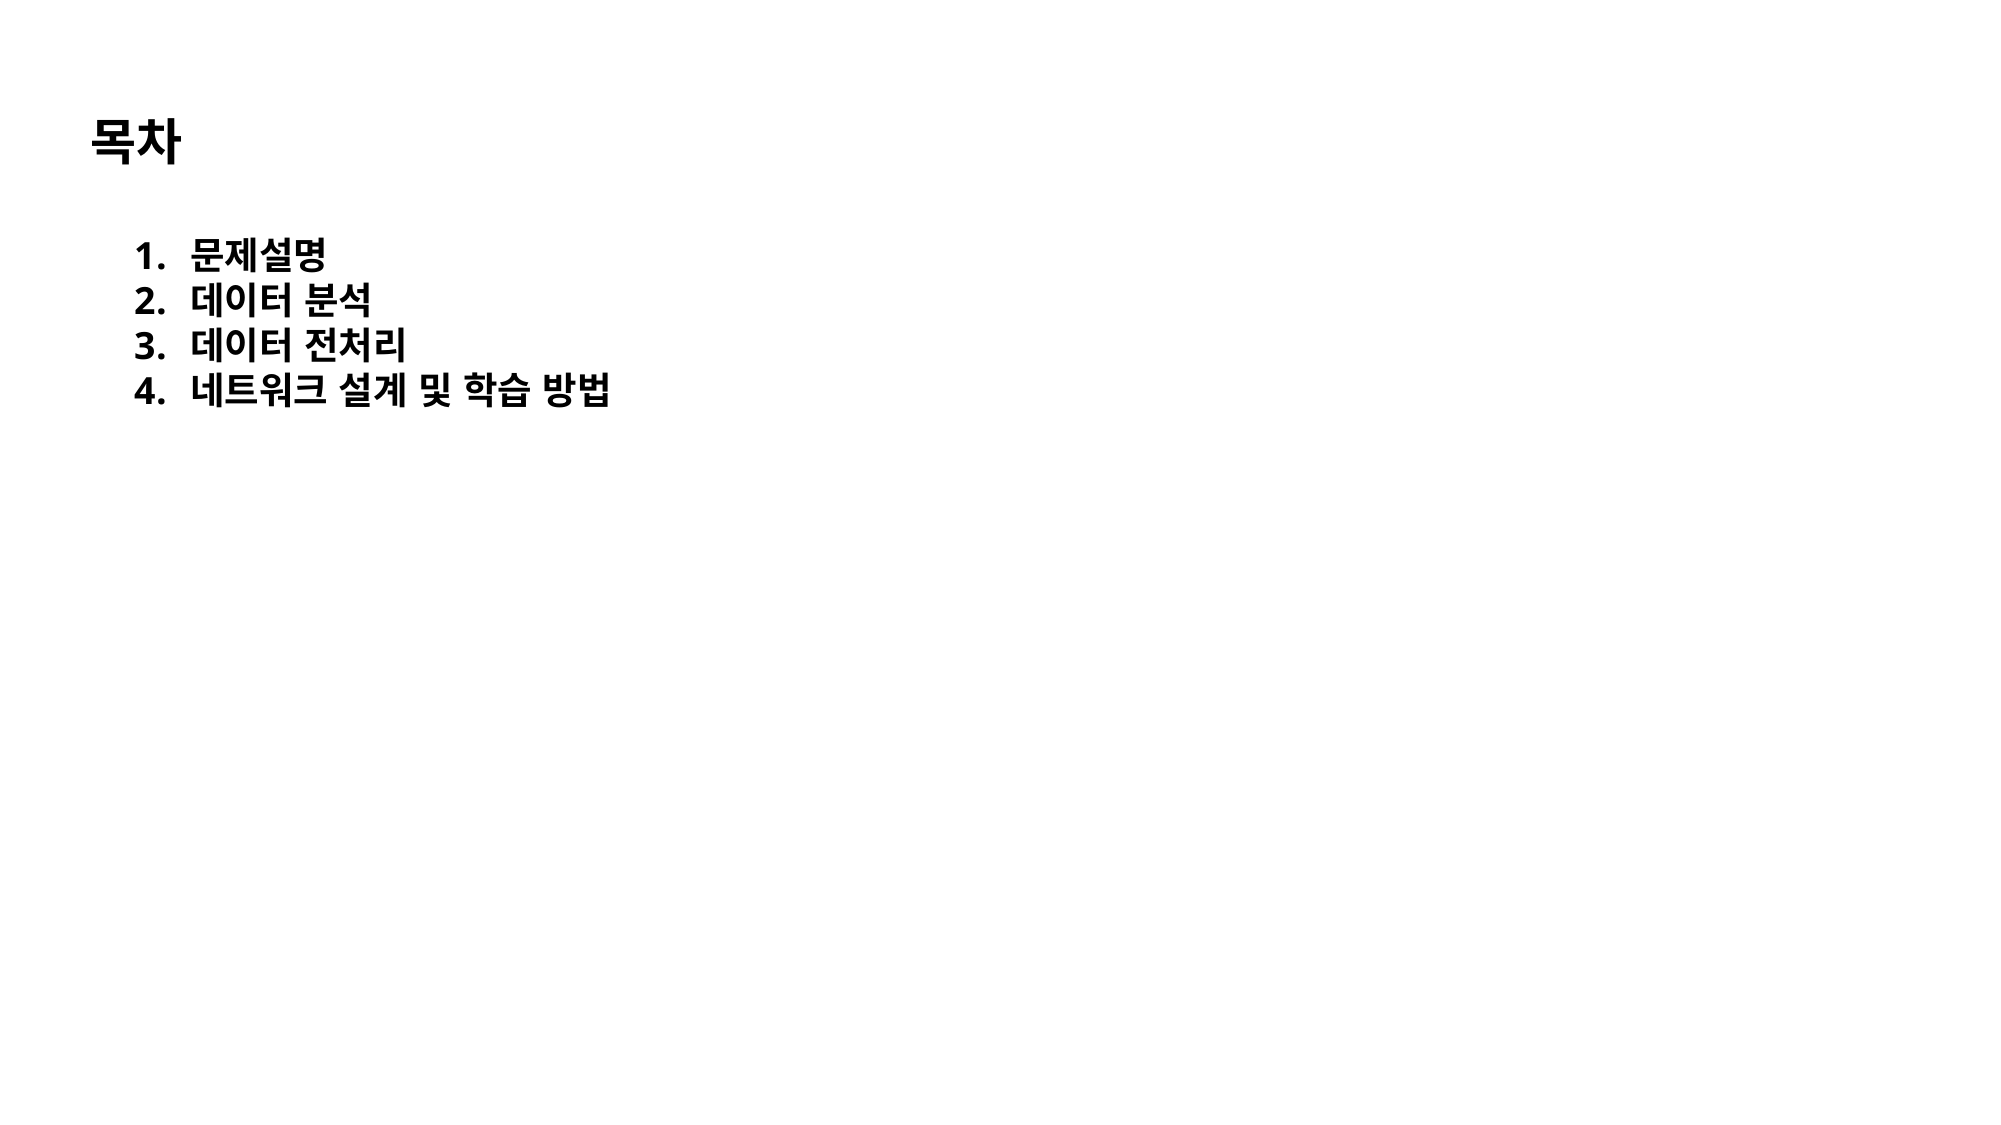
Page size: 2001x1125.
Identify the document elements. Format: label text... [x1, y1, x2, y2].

text_box 목차 [75, 103, 1077, 178]
text_box 문제설명 데이터 분석 데이터 전처리 네트워크 설계 및 학습 방법 [119, 224, 1476, 420]
